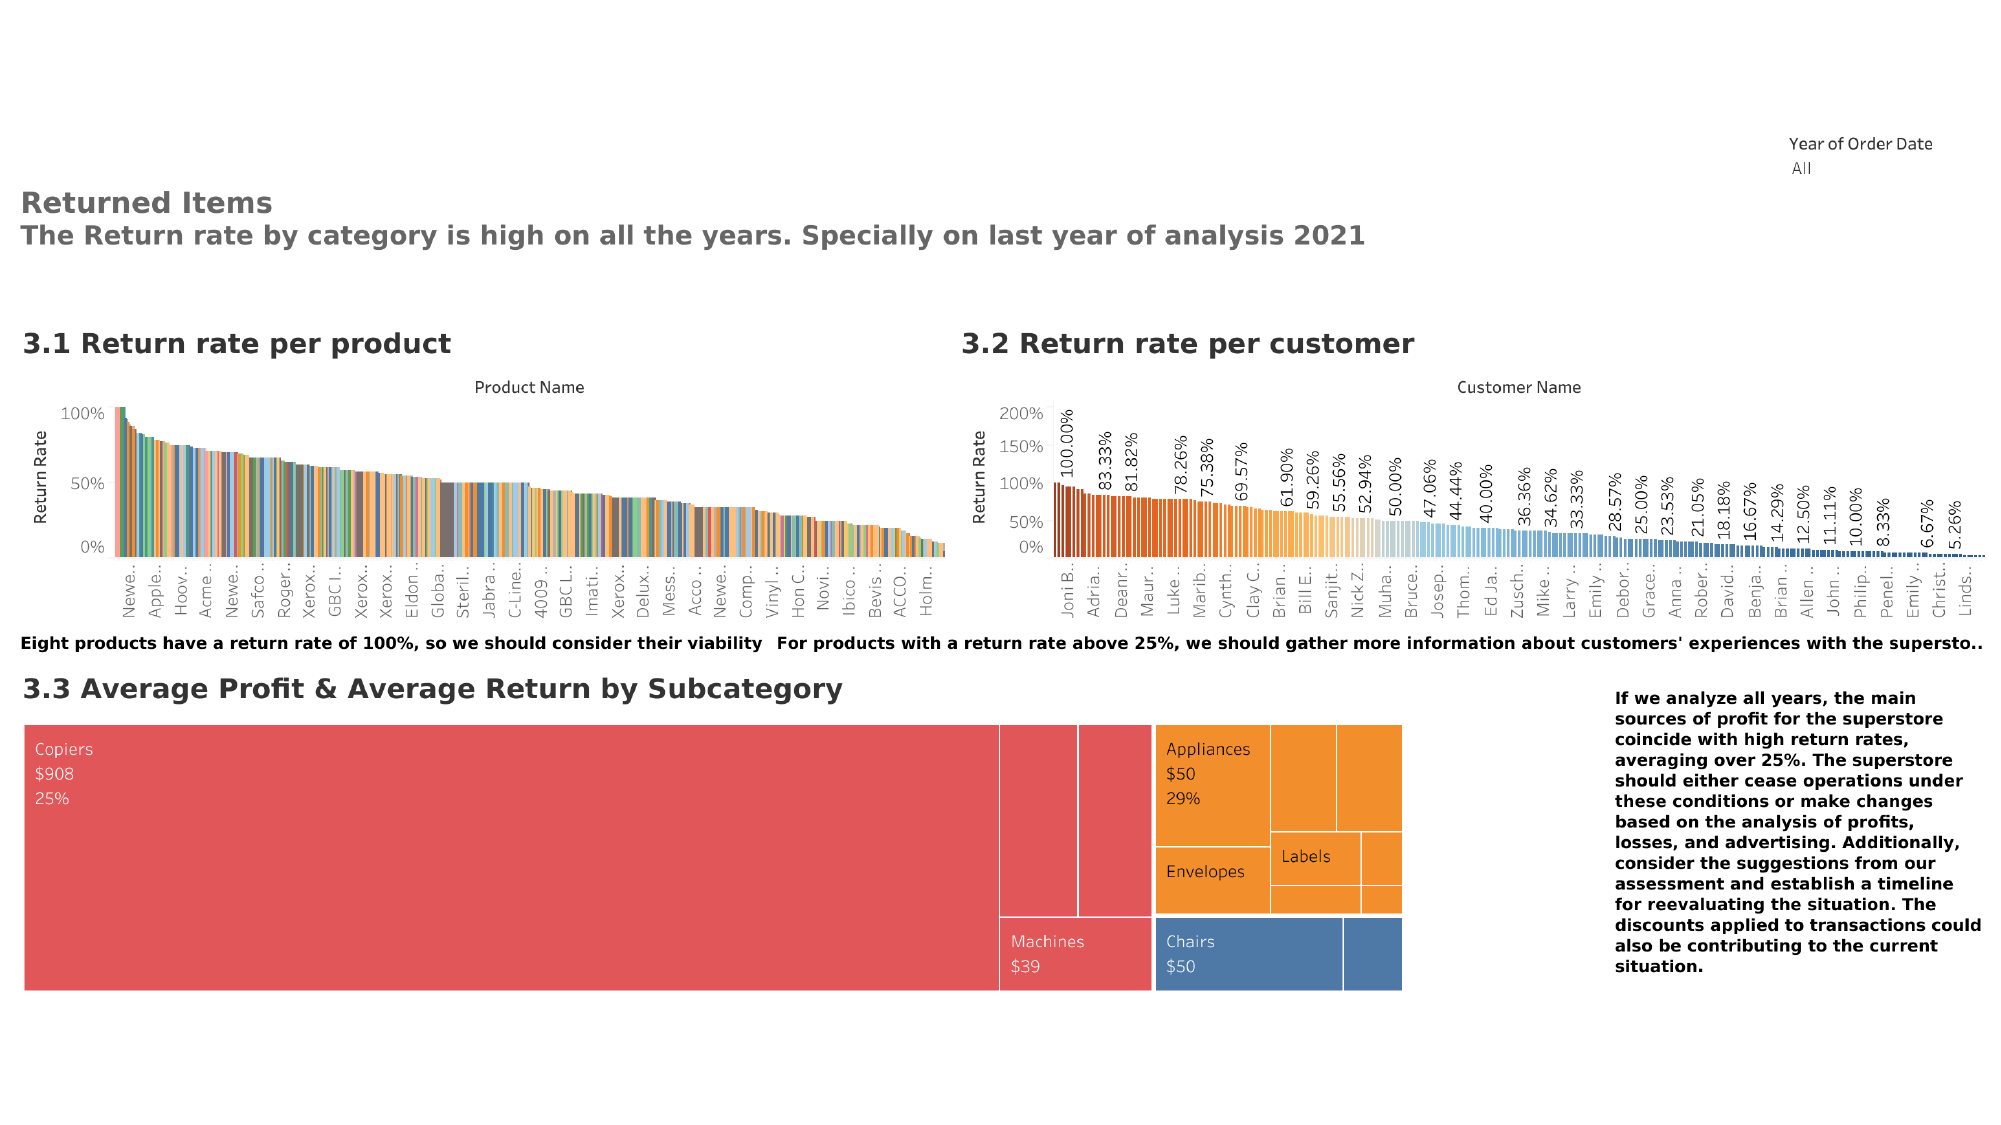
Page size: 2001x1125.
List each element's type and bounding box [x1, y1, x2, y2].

picture [0, 112, 2000, 1013]
